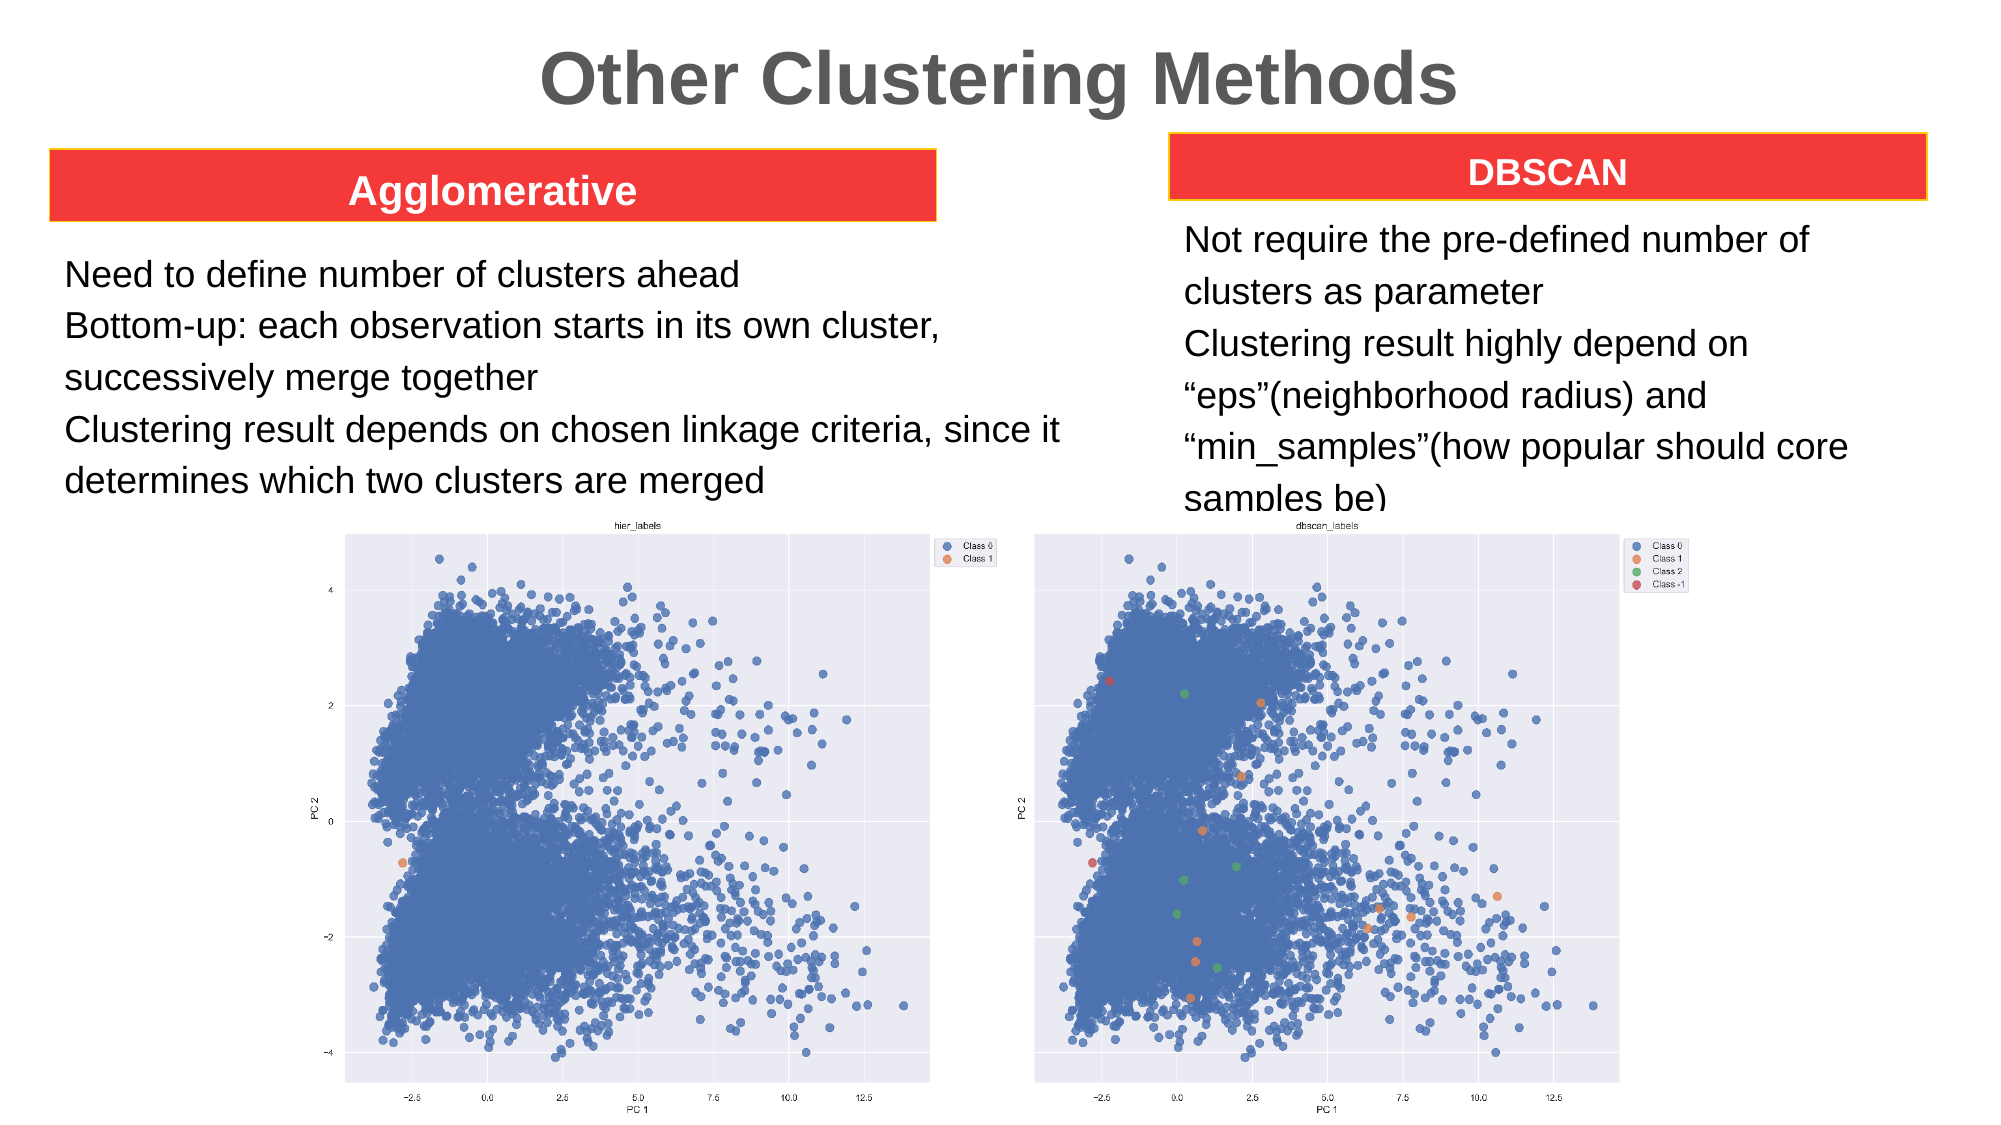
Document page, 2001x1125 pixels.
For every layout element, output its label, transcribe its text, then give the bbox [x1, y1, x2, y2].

text_box Not require the pre-defined number of clusters as parameter Clustering result highly depend on “eps”(neighborhood radius) and “min_samples”(how popular should core samples be) [1168, 193, 1950, 535]
text_box Other Clustering Methods [331, 22, 1669, 128]
text_box Agglomerative [49, 148, 937, 222]
text_box DBSCAN [1168, 133, 1927, 200]
picture [301, 511, 1699, 1125]
list Need to define number of clusters ahead Bottom-up: each observation starts in its own cluster, successively merge together Clustering result depends on chosen linkage criteria, since it determines which two clusters are merged [49, 235, 1078, 621]
